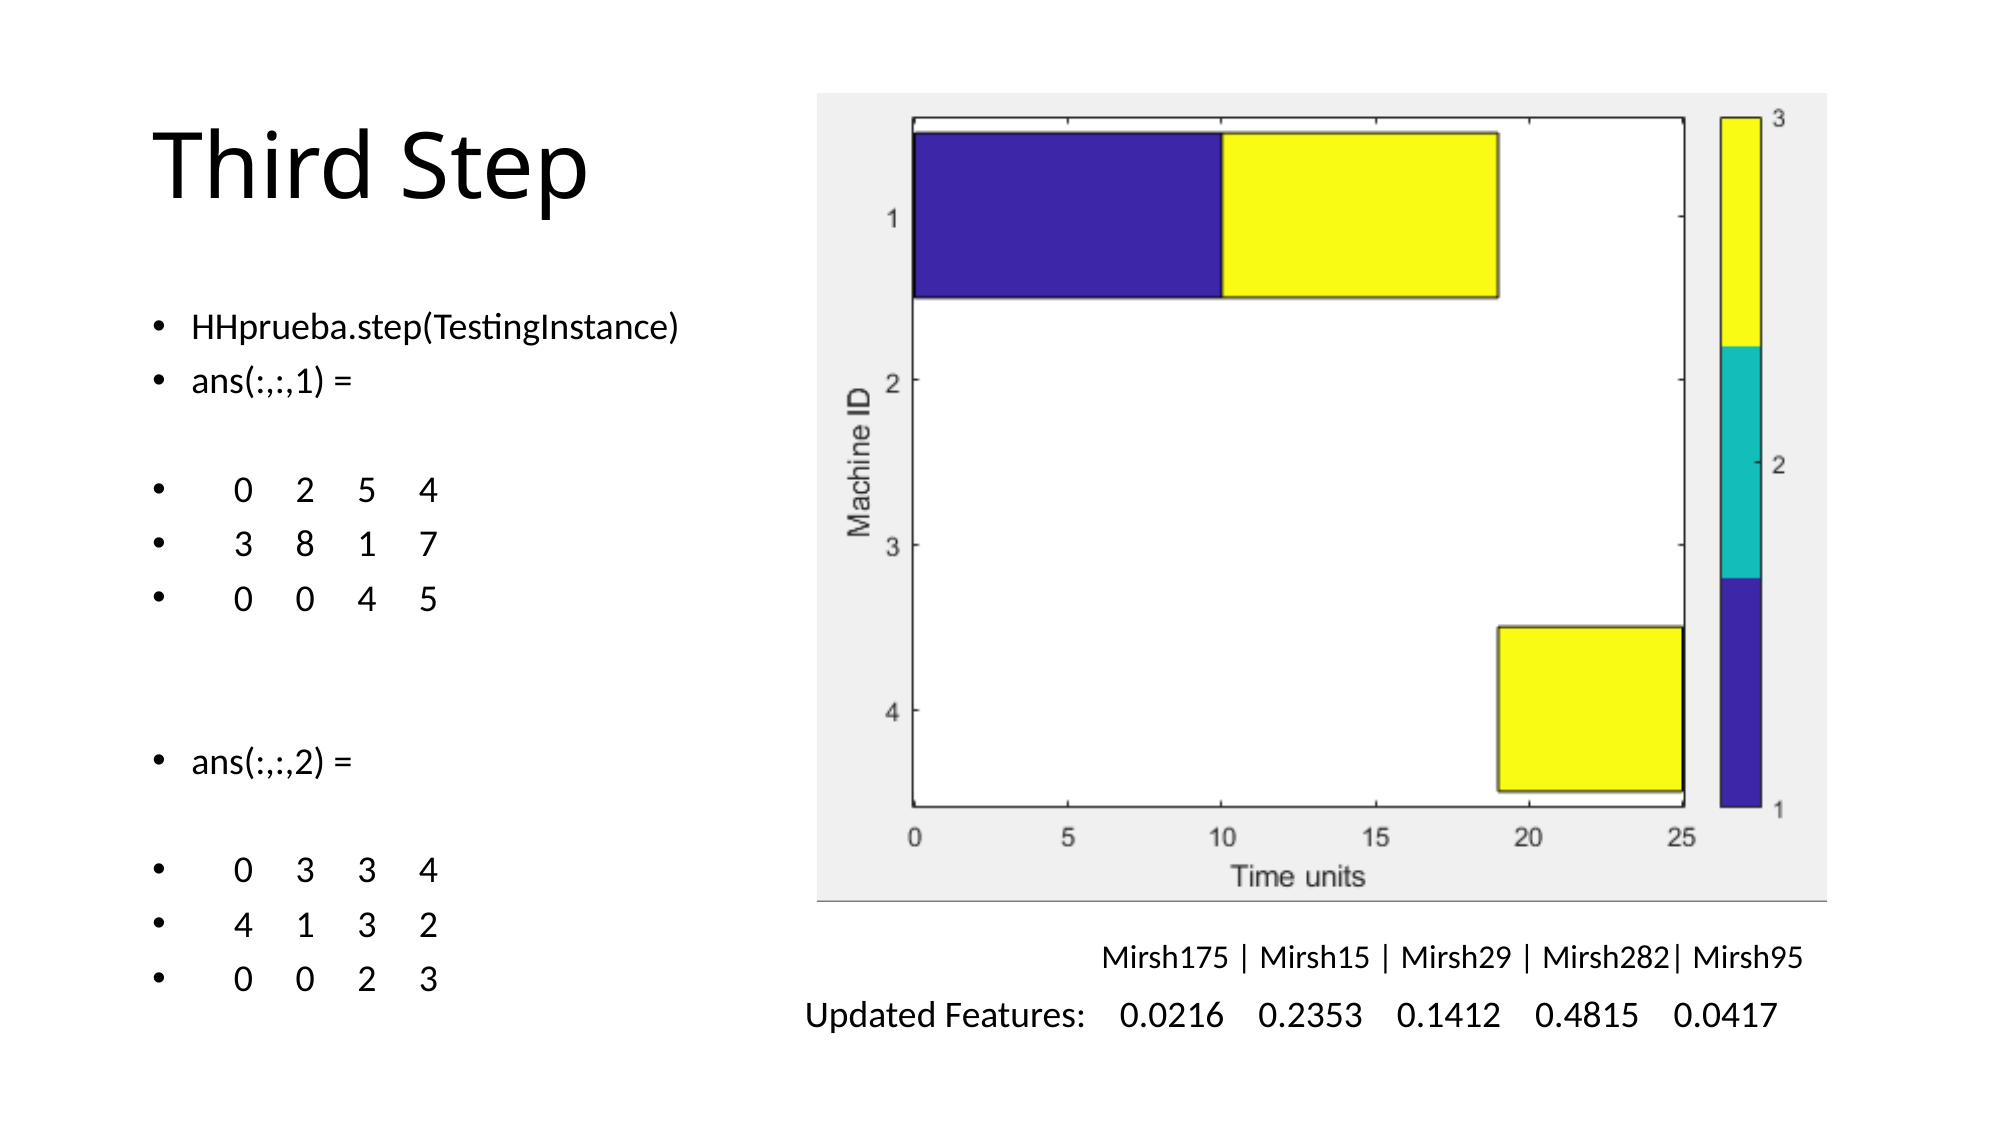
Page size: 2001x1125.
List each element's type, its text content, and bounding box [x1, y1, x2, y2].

text_box Mirsh175 | Mirsh15 | Mirsh29 | Mirsh282| Mirsh95 [1086, 928, 1950, 983]
list HHprueba.step(TestingInstance) ans(:,:,1) = 0 2 5 4 3 8 1 7 0 0 4 5 ans(:,:,2) = 0 3 3 4 4 1 3 2 0 0 2 3 [137, 299, 1863, 1014]
text_box Updated Features: 0.0216 0.2353 0.1412 0.4815 0.0417 [781, 982, 1863, 1088]
title Third Step [137, 59, 1863, 278]
picture [816, 93, 1828, 902]
